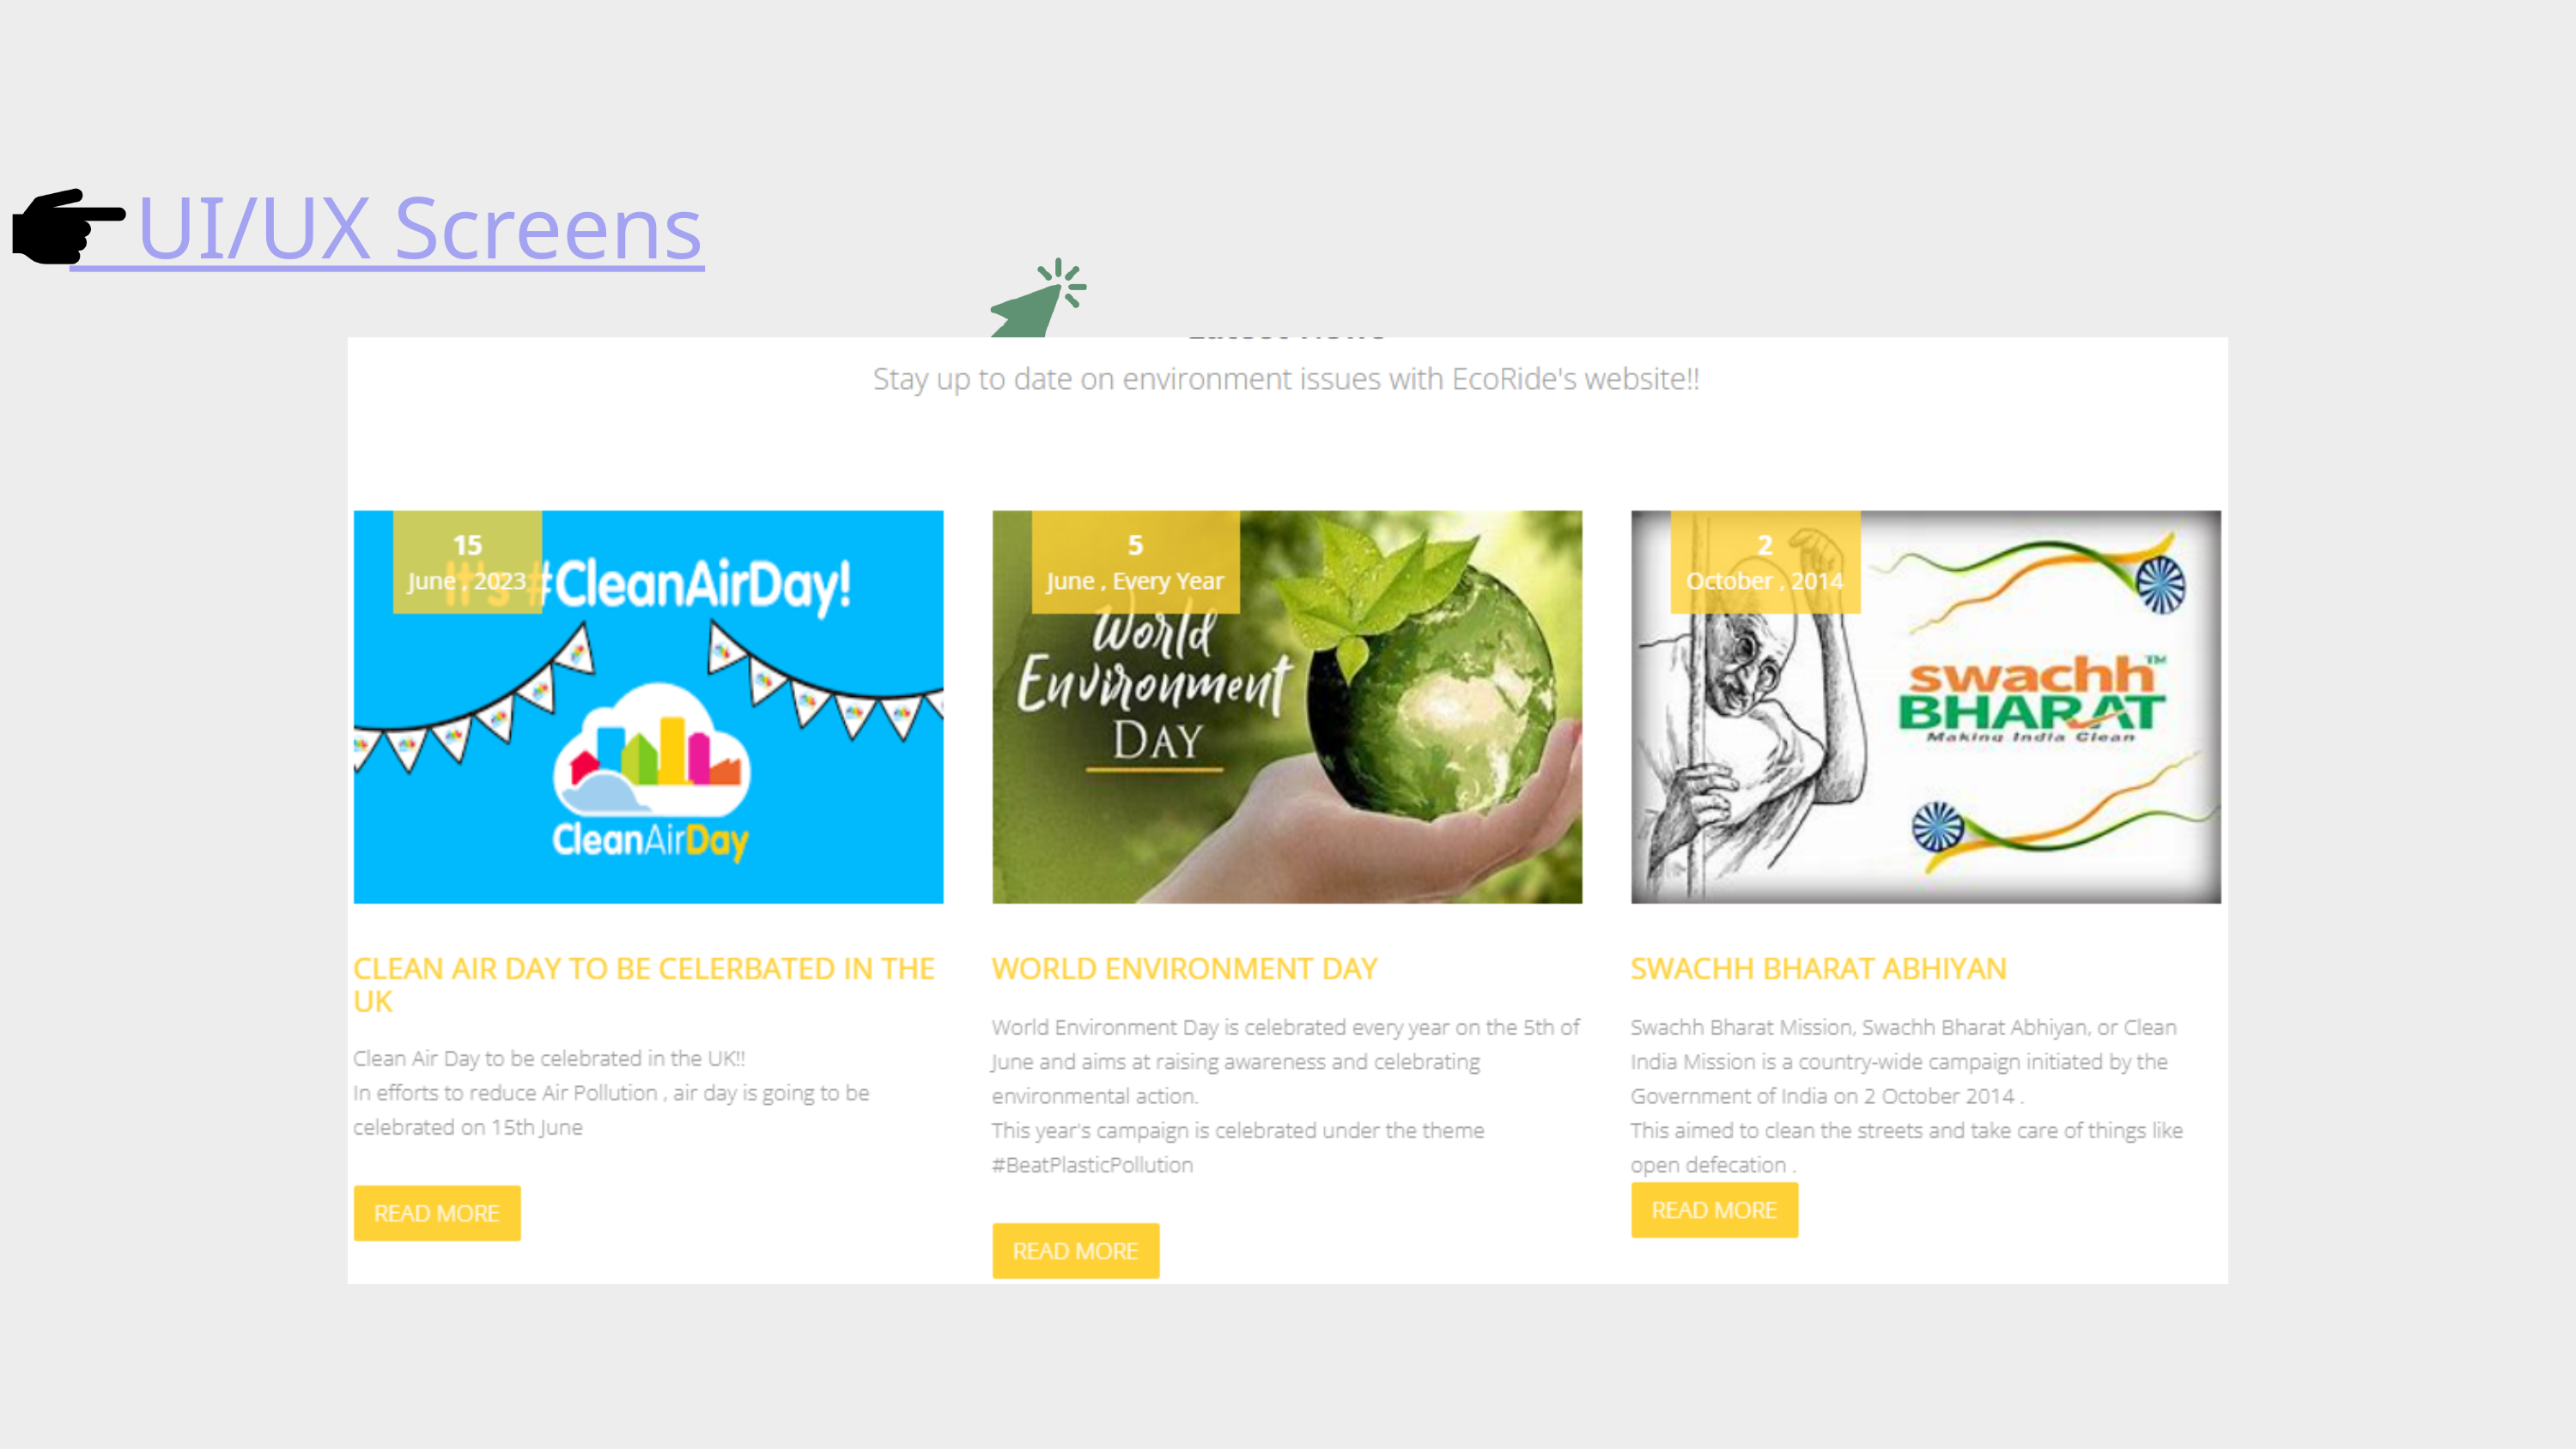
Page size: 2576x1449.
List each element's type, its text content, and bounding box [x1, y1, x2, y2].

text_box UI/UX Screens [138, 187, 1039, 290]
text_box [990, 258, 1087, 336]
picture [4, 161, 135, 291]
picture [348, 337, 2228, 1284]
